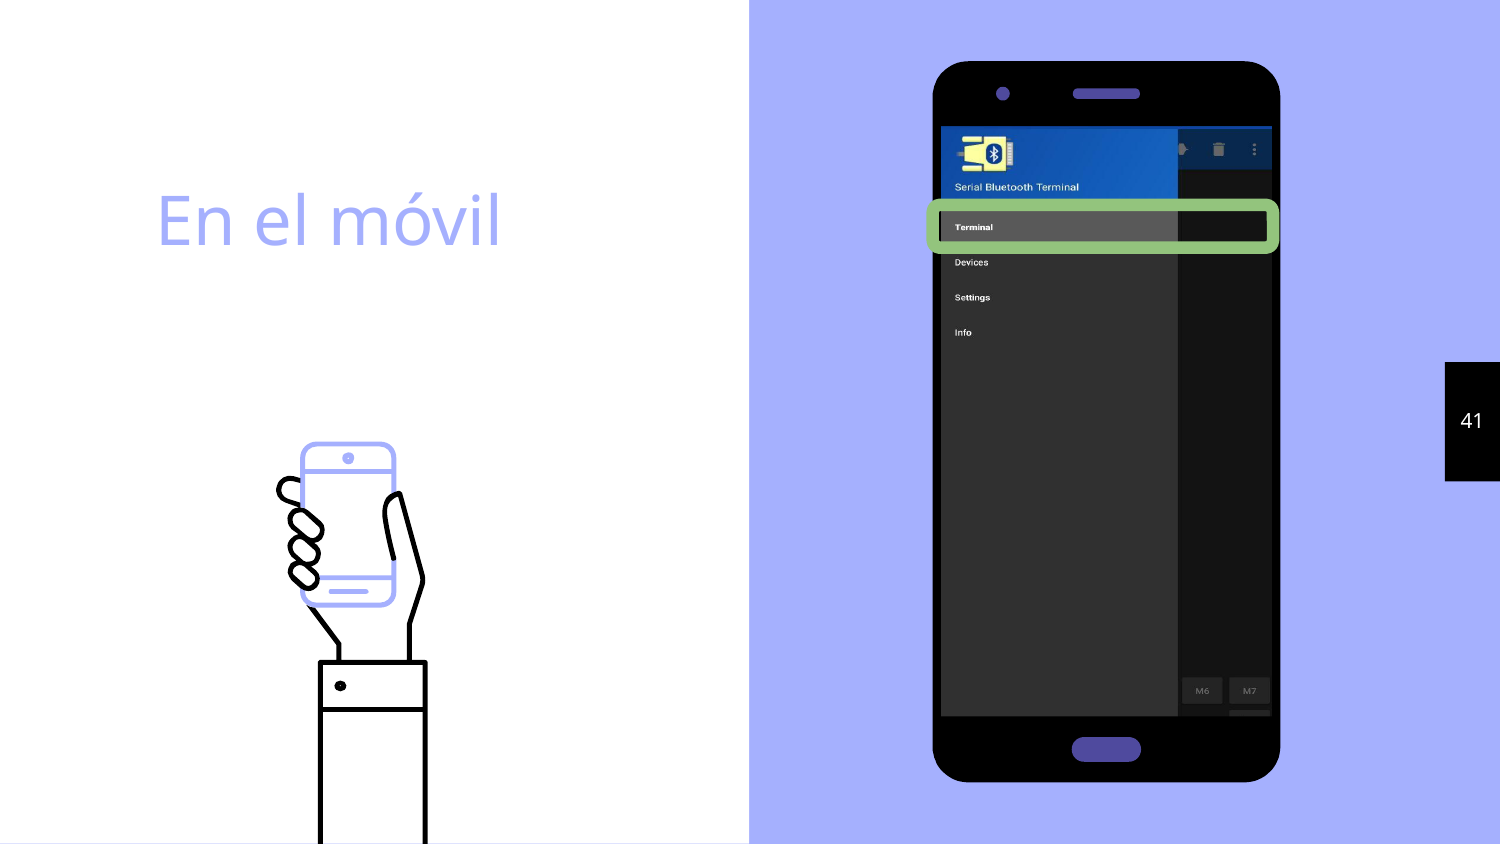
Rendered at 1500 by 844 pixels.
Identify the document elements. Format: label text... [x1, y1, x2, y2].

list En el móvil [140, 161, 586, 384]
slide_number ‹#› [1444, 362, 1500, 482]
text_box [932, 60, 1281, 783]
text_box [273, 441, 428, 844]
